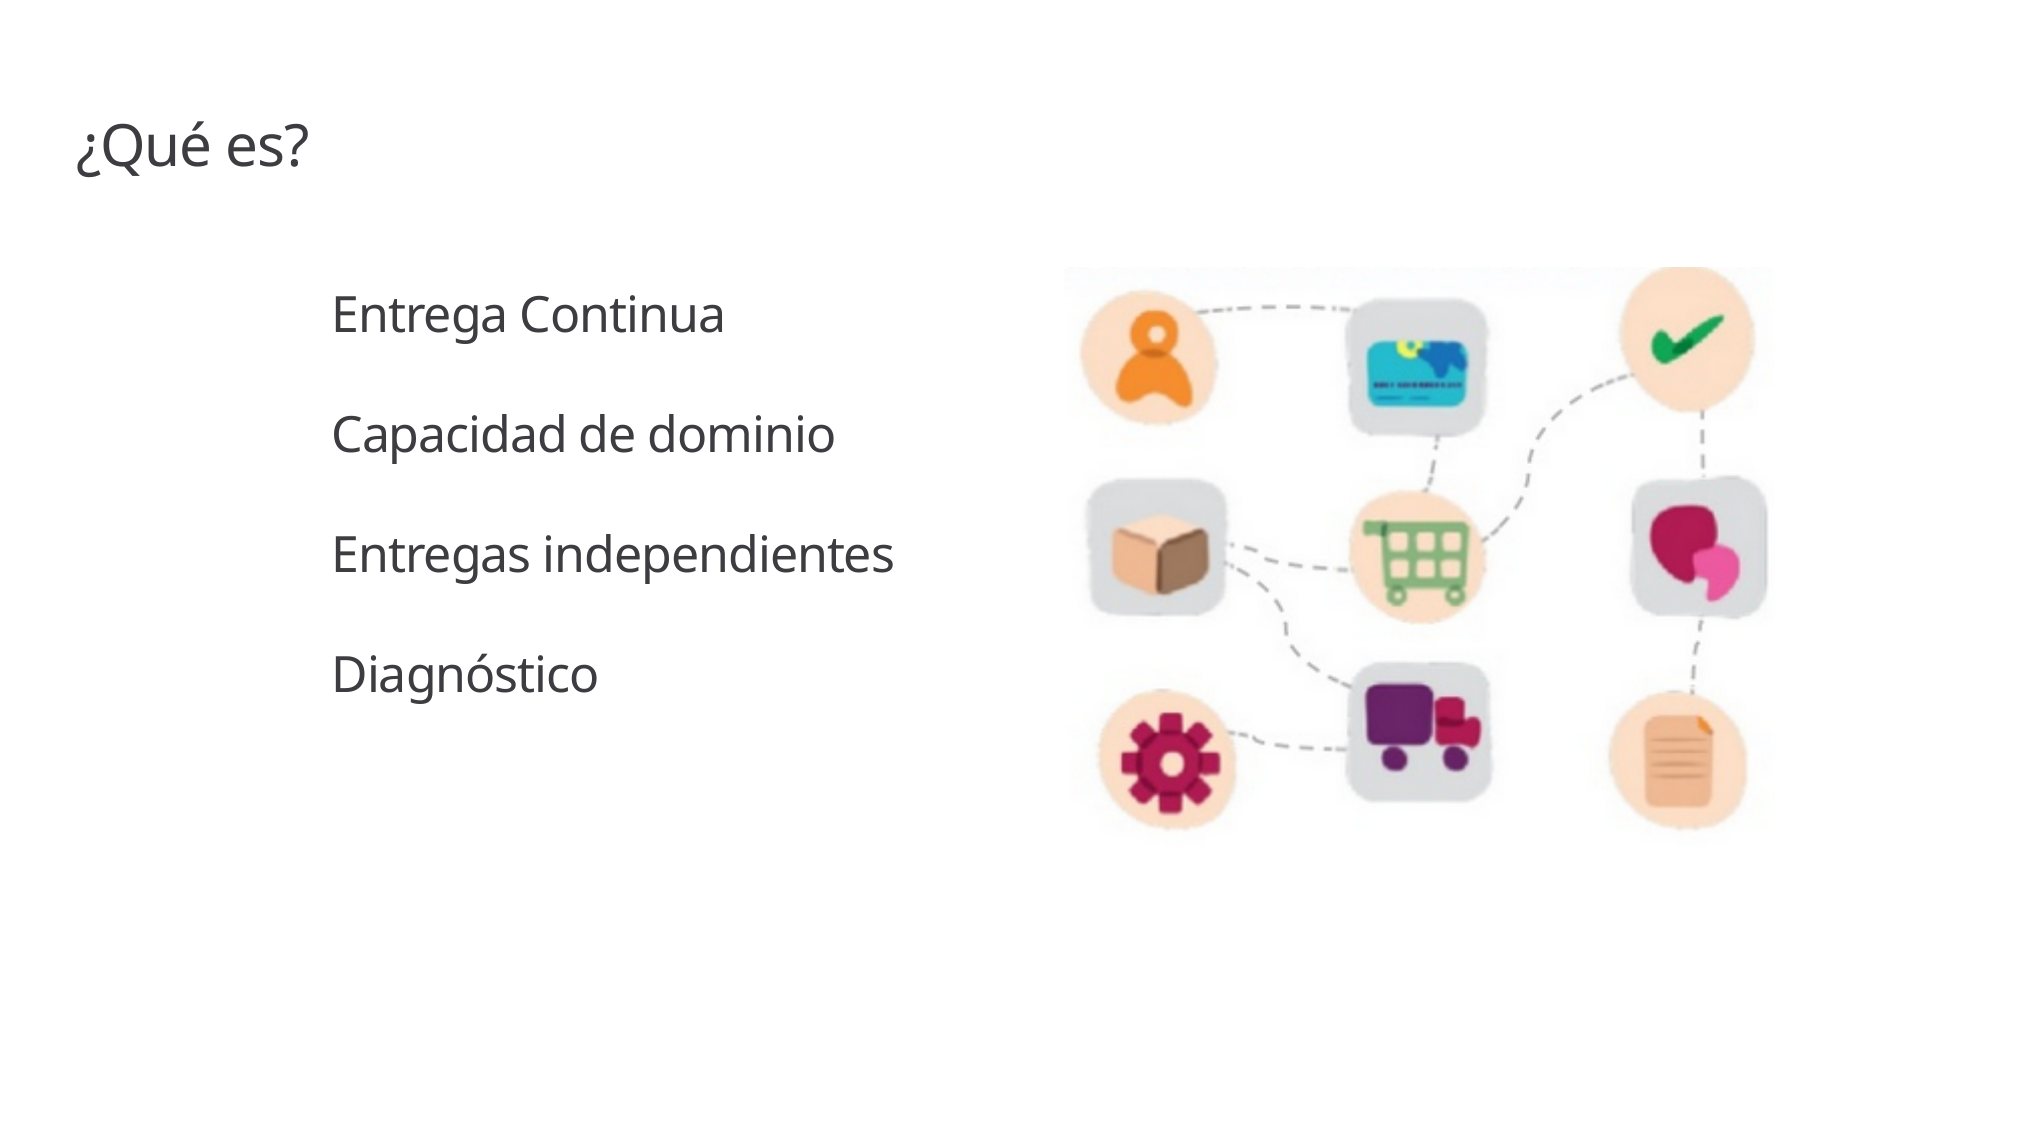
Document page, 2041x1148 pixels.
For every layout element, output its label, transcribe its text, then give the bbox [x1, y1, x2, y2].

picture [1064, 267, 1786, 846]
list Entrega Continua Capacidad de dominio Entregas independientes Diagnóstico [331, 267, 1064, 723]
title ¿Qué es? [76, 93, 1969, 230]
